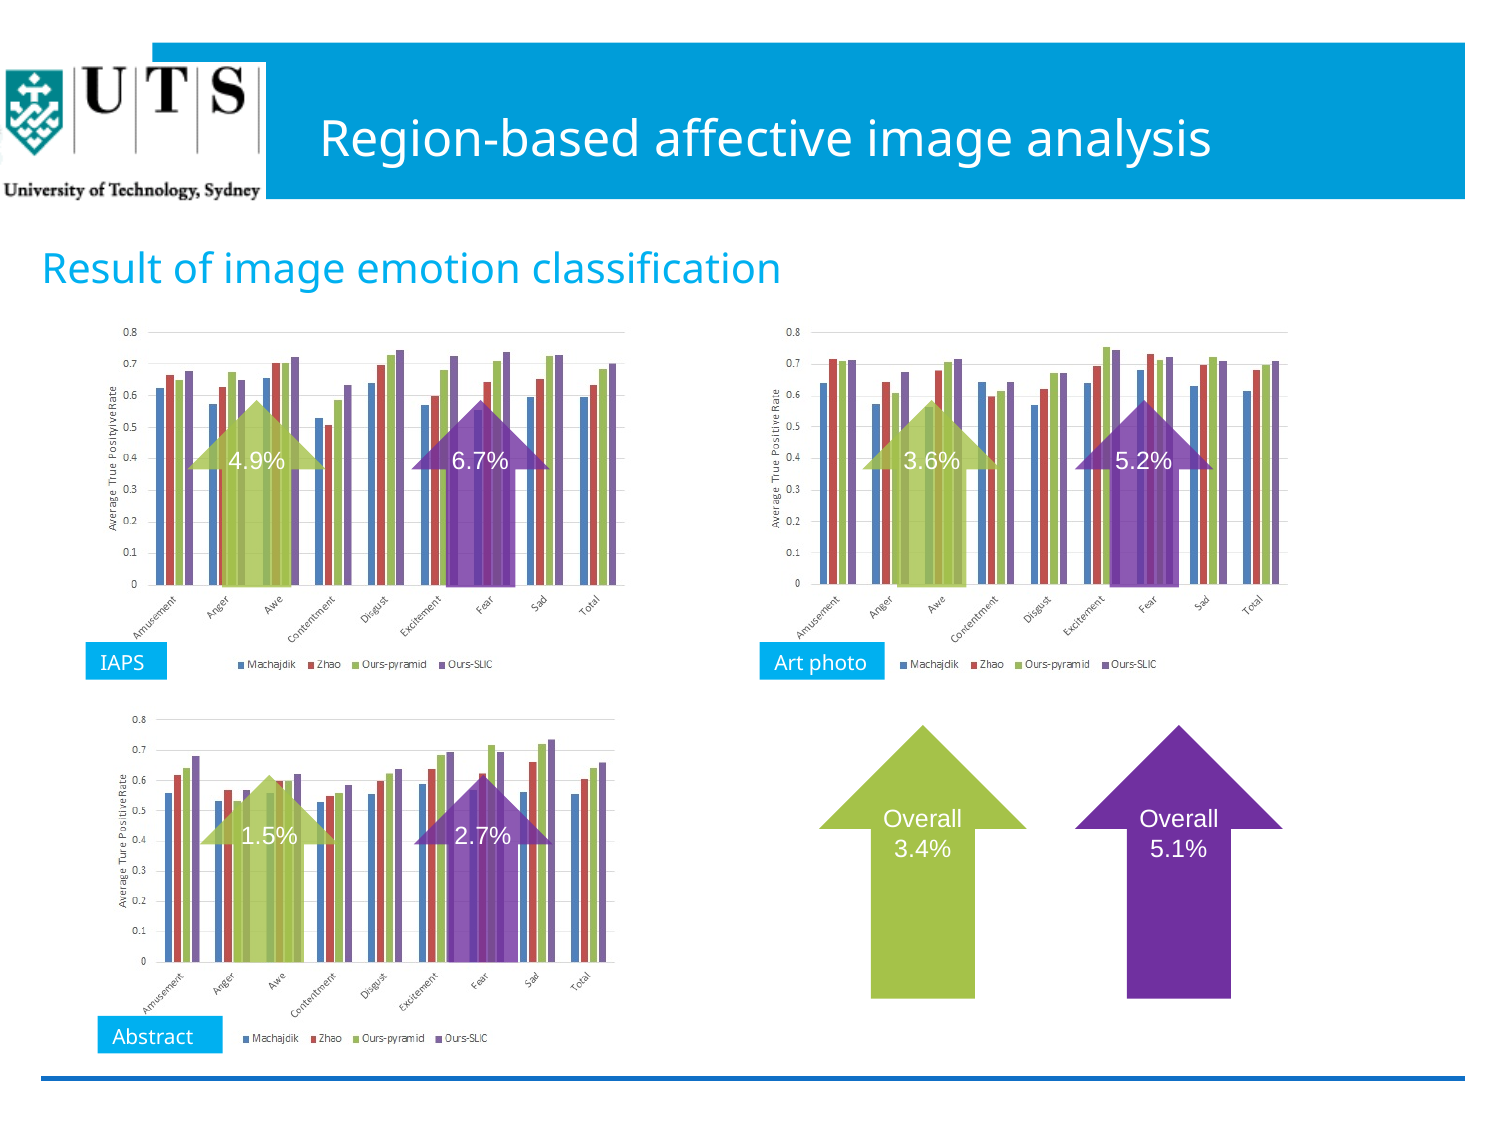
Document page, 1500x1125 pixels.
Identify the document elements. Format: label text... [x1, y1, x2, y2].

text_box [749, 318, 1302, 683]
title Region-based affective image analysis [304, 70, 1463, 175]
text_box Overall 3.4% [860, 795, 986, 870]
text_box Overall 5.1% [1116, 795, 1242, 870]
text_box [85, 318, 638, 683]
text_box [97, 706, 627, 1057]
text_box [1073, 722, 1285, 831]
picture [0, 62, 266, 208]
text_box [1124, 870, 1233, 1001]
list Result of image emotion classification [41, 232, 1463, 313]
text_box [868, 870, 977, 1001]
text_box [816, 722, 1029, 831]
